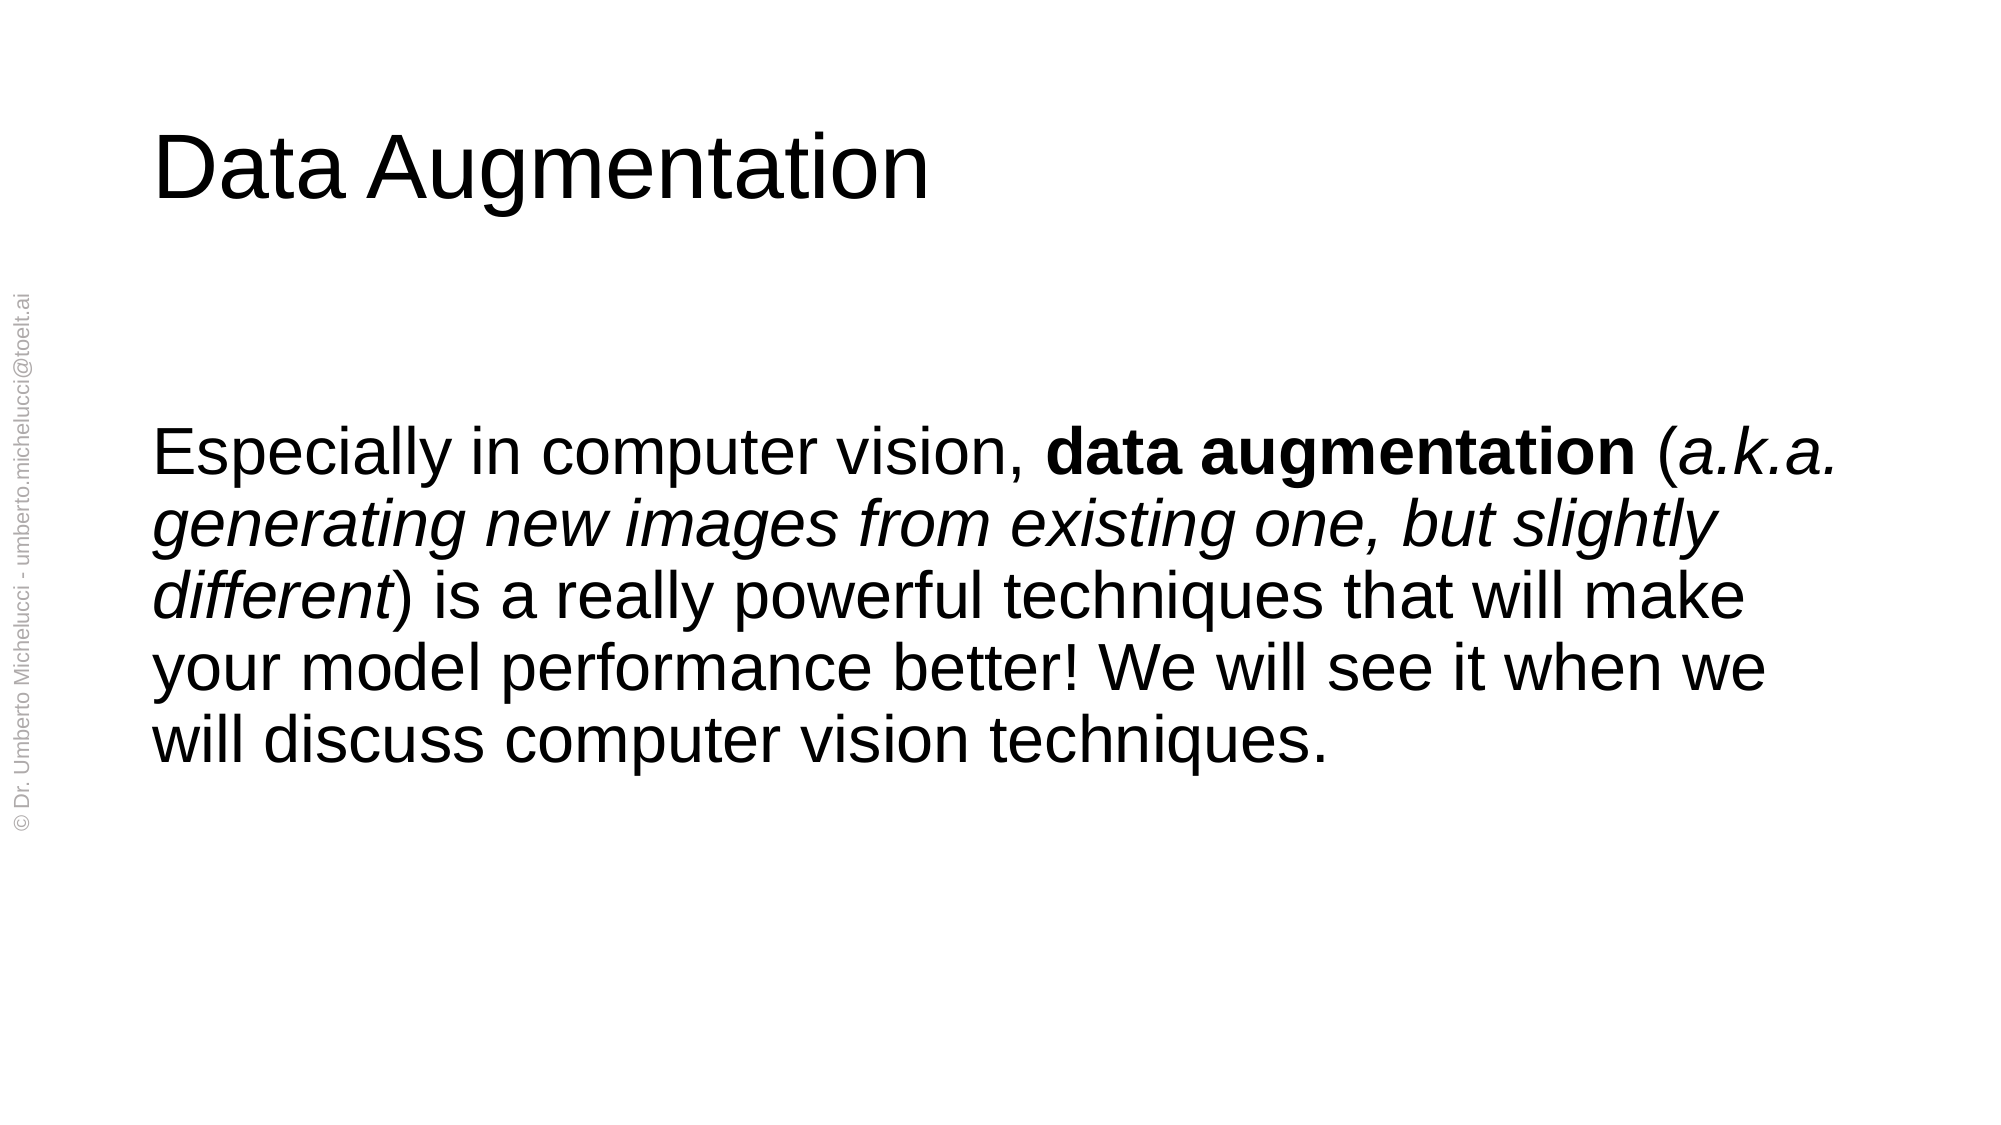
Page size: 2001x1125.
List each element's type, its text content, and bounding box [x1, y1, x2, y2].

title Data Augmentation [137, 59, 1863, 278]
list Especially in computer vision, data augmentation (a.k.a. generating new images from existing one, but slightly different) is a really powerful techniques that will make your model performance better! We will see it when we will discuss computer vision techniques. [137, 409, 1863, 1014]
text_box © Dr. Umberto Michelucci - umberto.michelucci@toelt.ai [0, 238, 41, 888]
